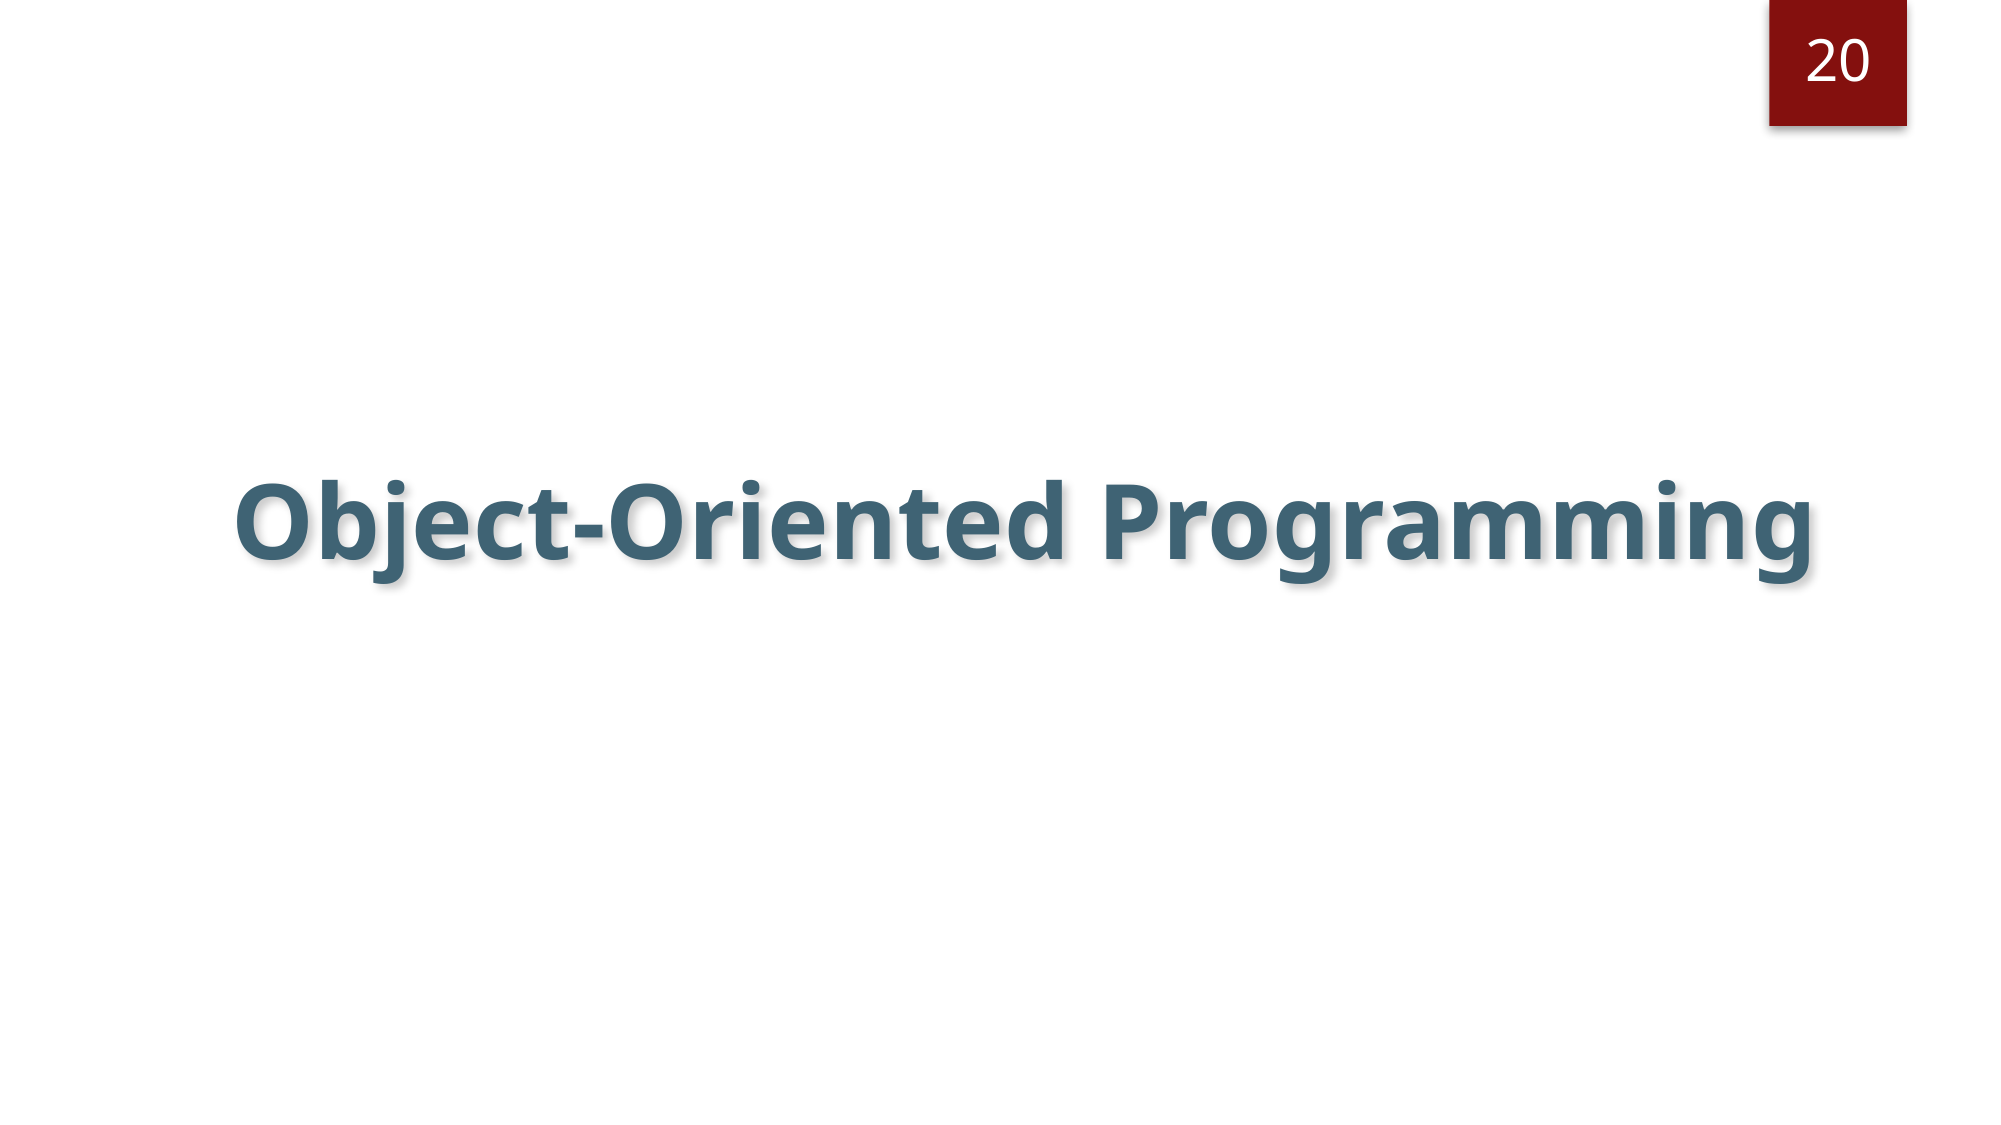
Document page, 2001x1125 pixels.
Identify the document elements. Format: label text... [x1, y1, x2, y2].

slide_number 20 [1769, 0, 1907, 126]
title Object-Oriented Programming [206, 447, 1844, 753]
